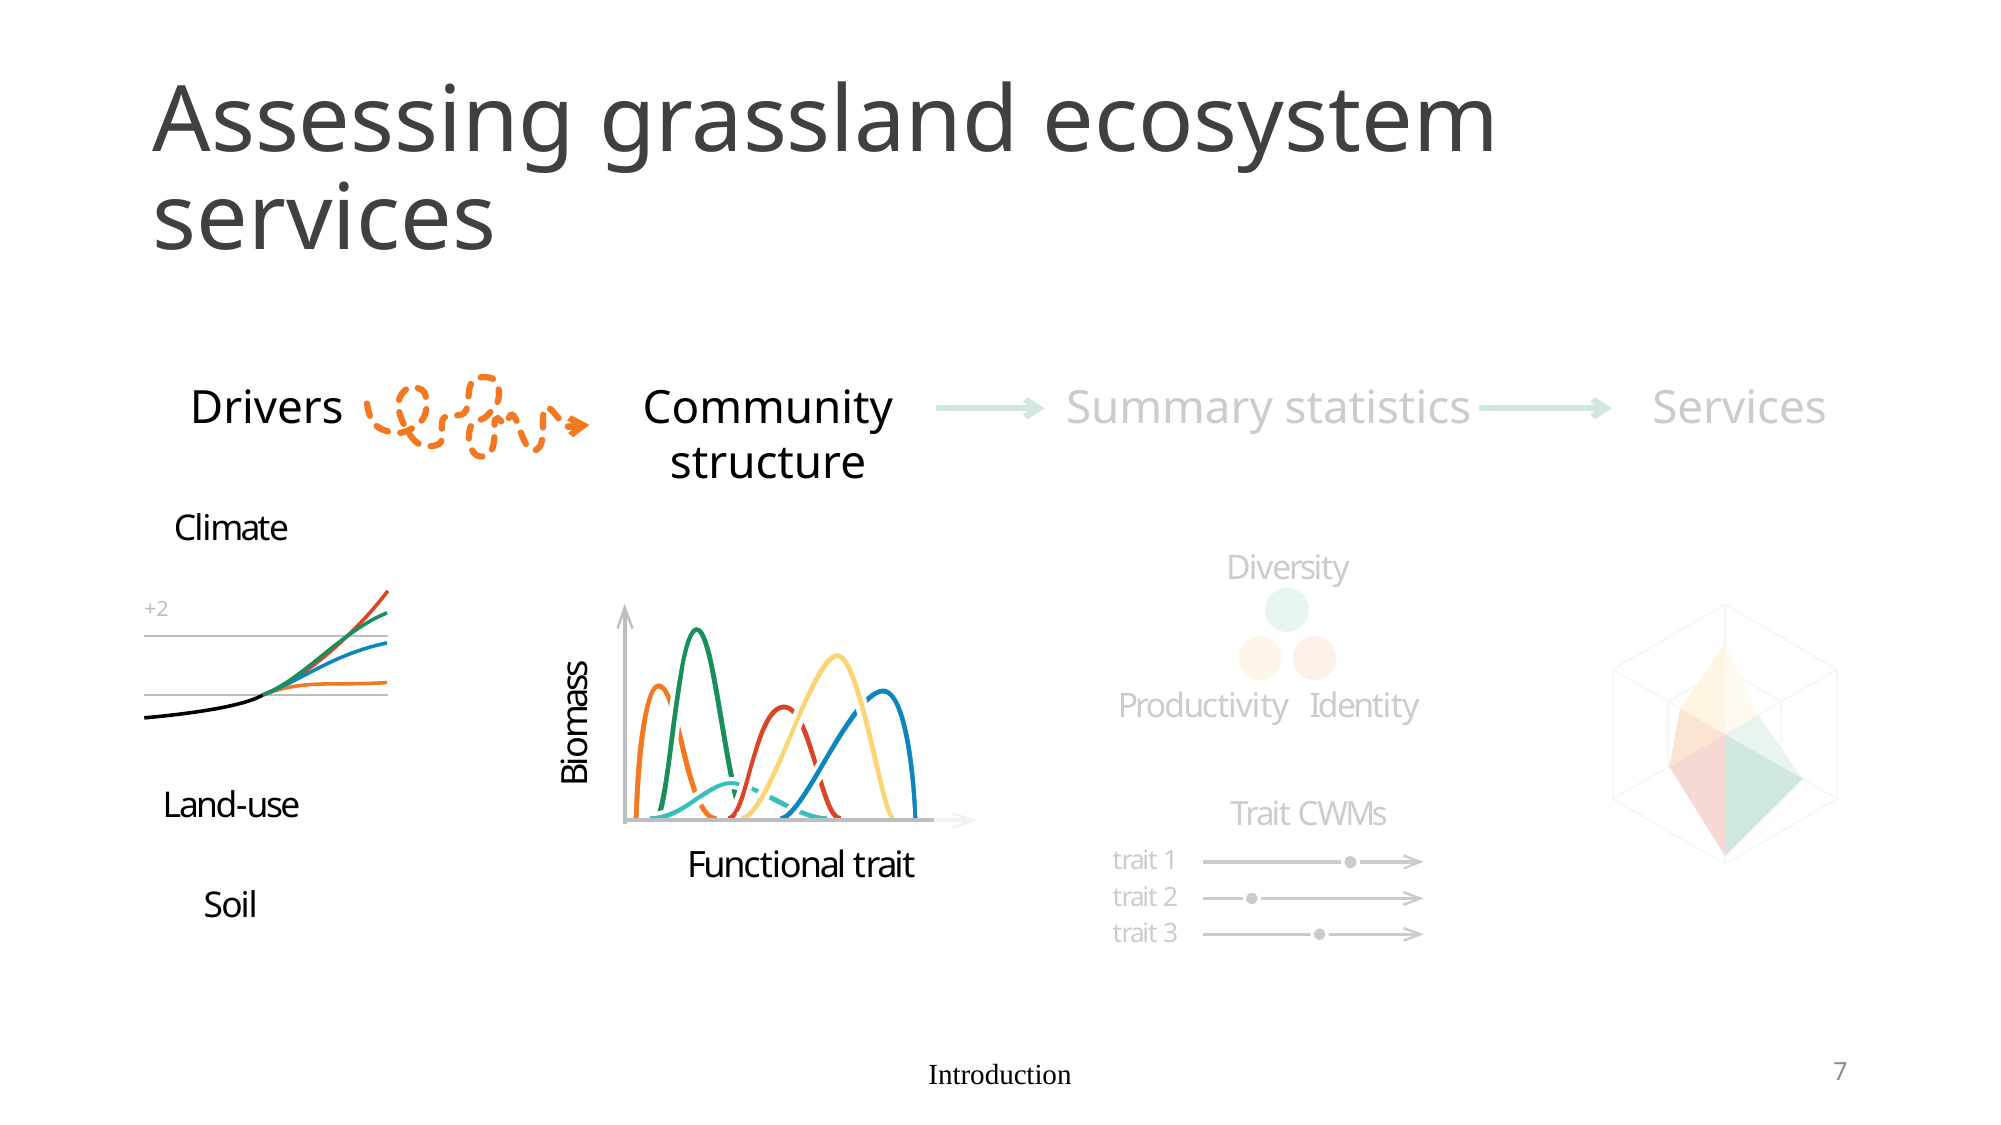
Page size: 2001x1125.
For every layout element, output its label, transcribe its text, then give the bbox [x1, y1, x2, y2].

text_box Community structure [627, 370, 908, 496]
text_box [365, 376, 590, 458]
picture [1612, 603, 1839, 866]
slide_number 7 [1412, 1042, 1863, 1103]
picture [557, 603, 979, 888]
picture [1113, 796, 1424, 950]
text_box [934, 343, 1881, 1007]
footer Introduction [662, 1042, 1338, 1103]
text_box Drivers [175, 370, 359, 441]
picture [143, 509, 391, 926]
picture [1118, 552, 1419, 725]
title Assessing grassland ecosystem services [137, 59, 1863, 278]
